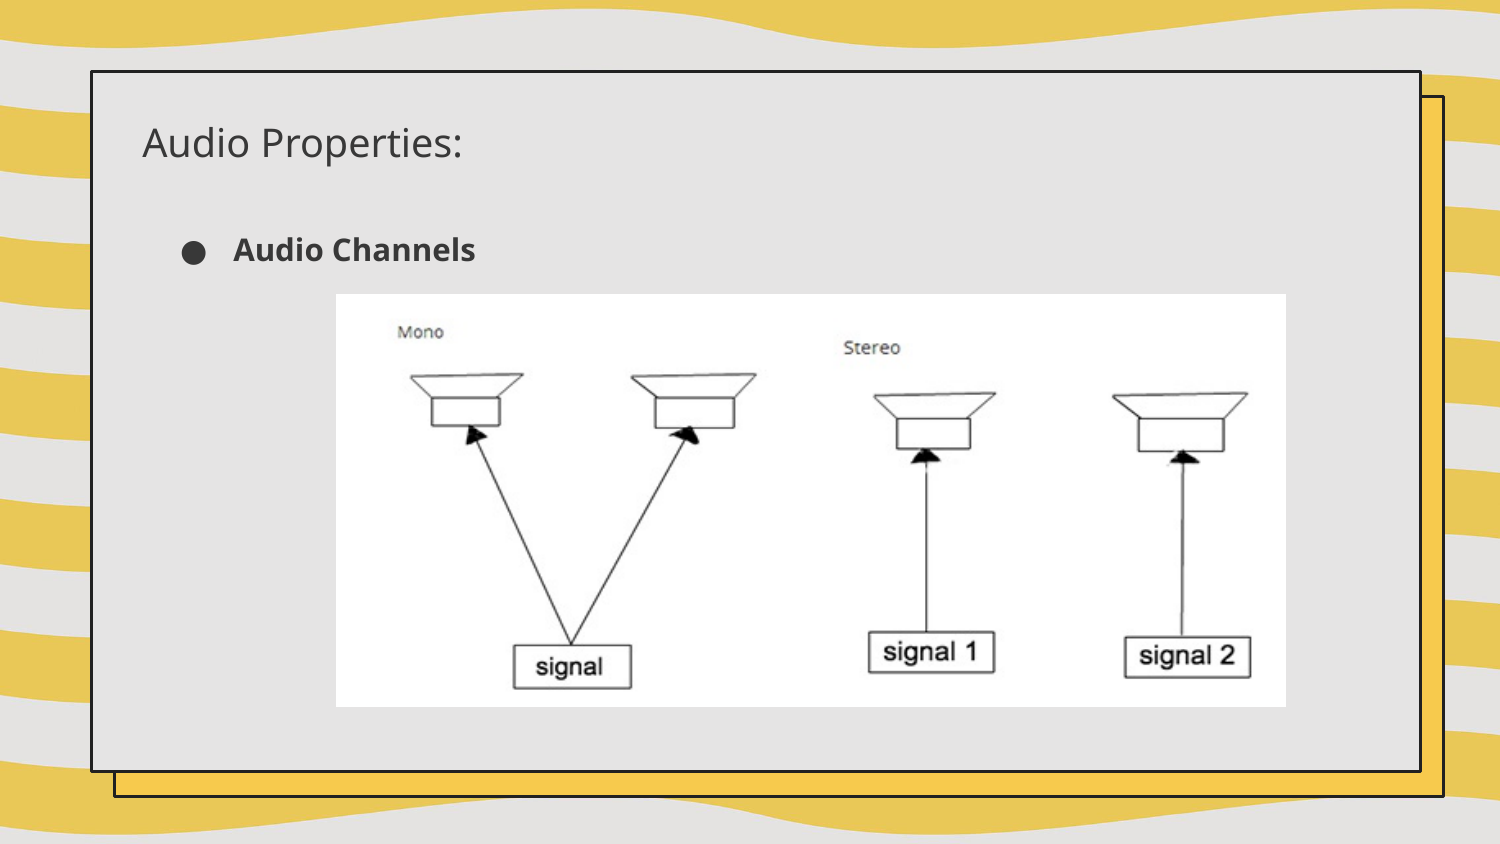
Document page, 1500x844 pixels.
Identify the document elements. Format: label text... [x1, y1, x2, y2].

picture [0, 0, 1500, 844]
title Audio Properties: [127, 103, 1173, 183]
subtitle Audio Channels [143, 215, 555, 314]
